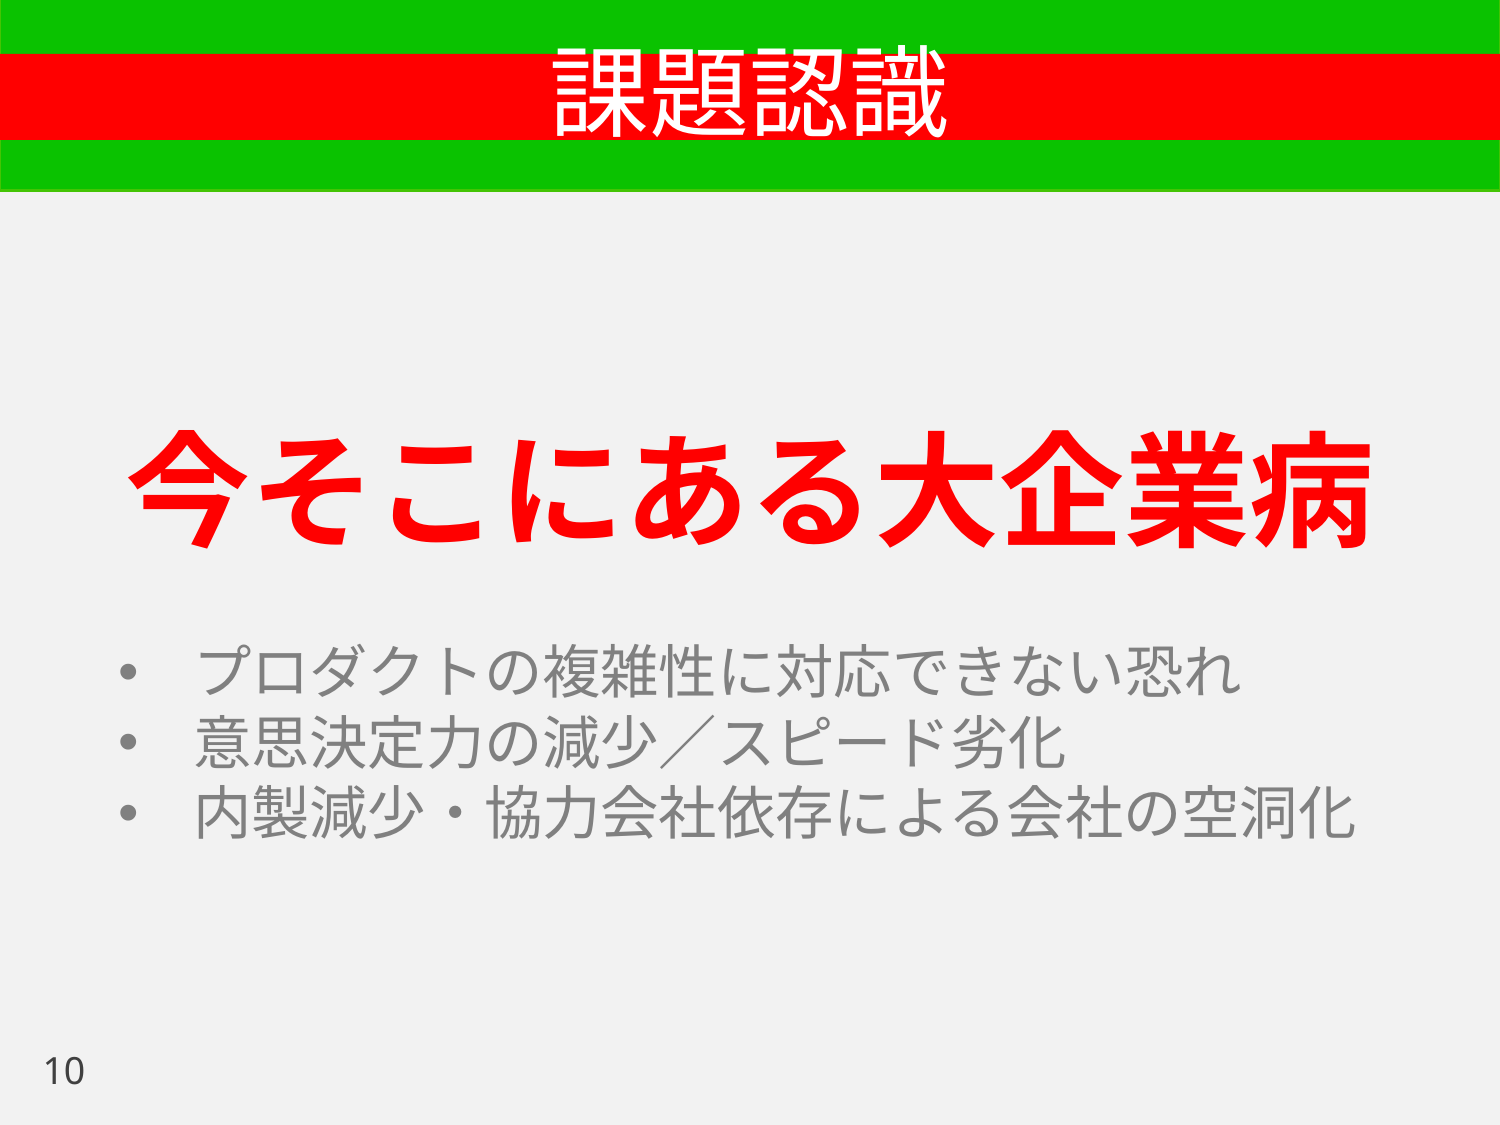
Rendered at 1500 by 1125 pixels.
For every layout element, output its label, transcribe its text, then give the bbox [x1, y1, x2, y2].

slide_number 10 [27, 1042, 146, 1102]
list 今そこにある大企業病 プロダクトの複雑性に対応できない恐れ 意思決定力の減少／スピード劣化 内製減少・協力会社依存による会社の空洞化 [103, 277, 1397, 1000]
title 課題認識 [0, 53, 1500, 140]
